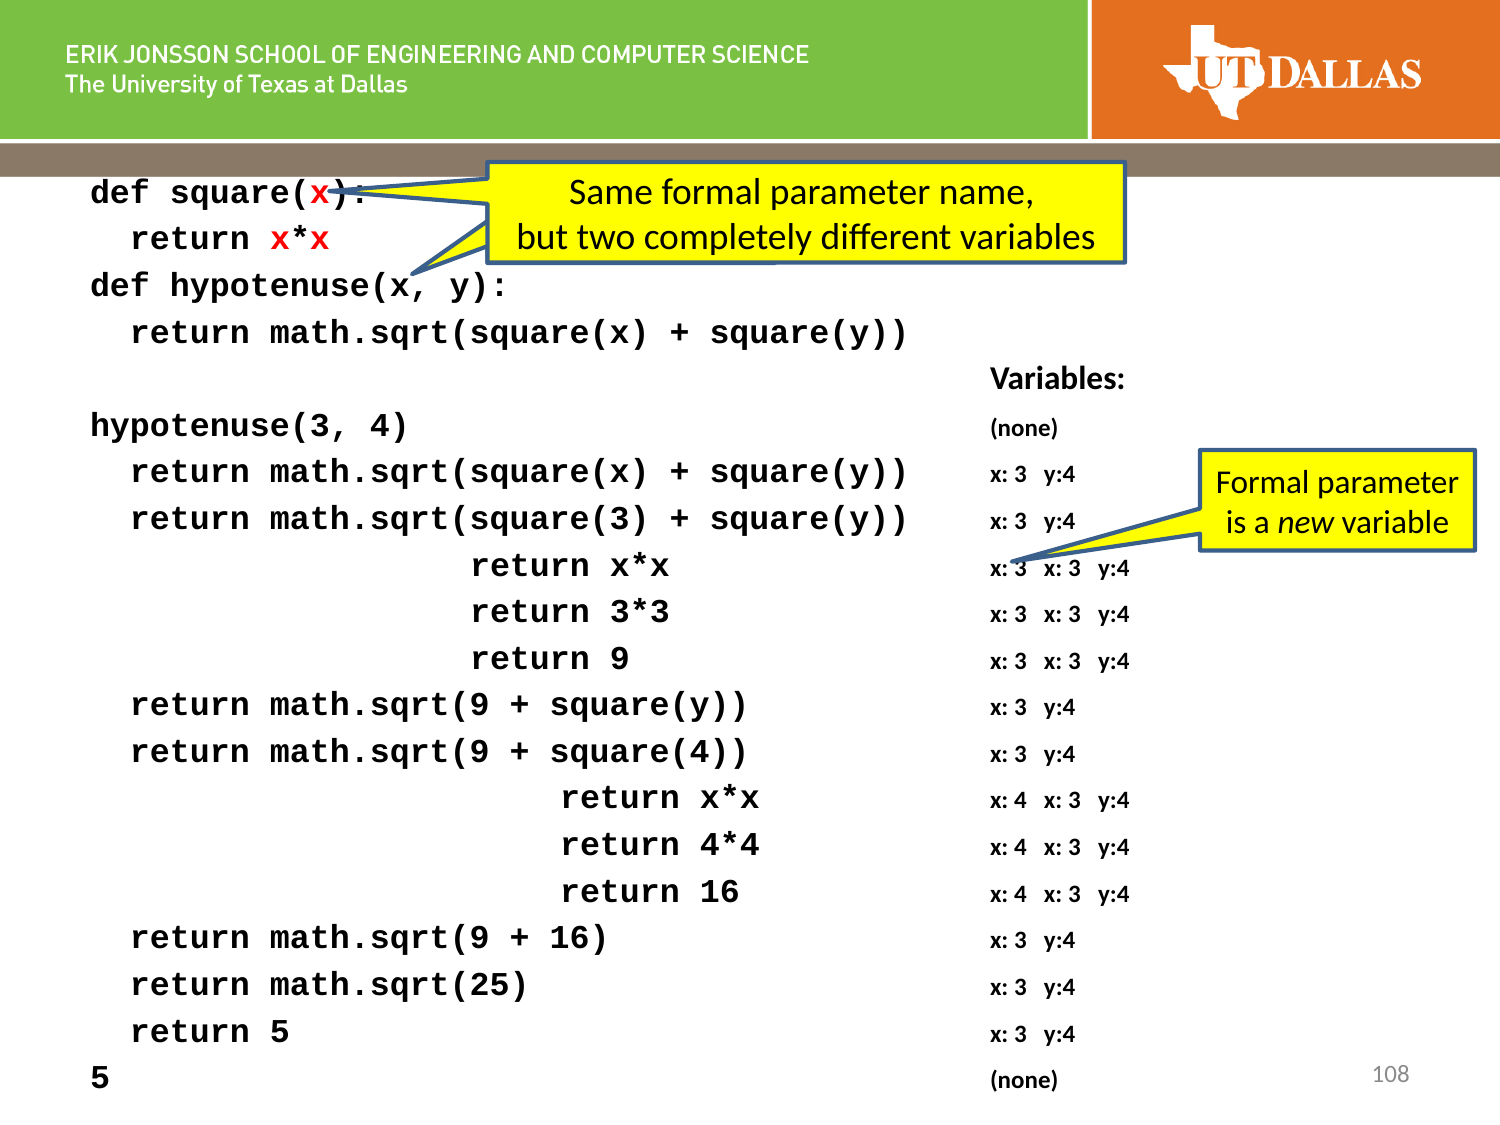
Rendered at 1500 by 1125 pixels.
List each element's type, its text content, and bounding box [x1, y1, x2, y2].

text_box Same formal parameter name, but two completely different variables [326, 159, 1128, 265]
picture [0, 0, 1500, 1125]
text_box Same formal parameter name [410, 220, 485, 277]
list def square(x): return x*x def hypotenuse(x, y): return math.sqrt(square(x) + square(y)) Variables: hypotenuse(3, 4) (none) return math.sqrt(square(x) + square(y)) x: 3 y:4 return math.sqrt(square(3) + square(y)) x: 3 y:4 return x*x x: 3 x: 3 y:4 return 3*3 x: 3 x: 3 y:4 return 9 x: 3 x: 3 y:4 return math.sqrt(9 + square(y)) x: 3 y:4 return math.sqrt(9 + square(4)) x: 3 y:4 return x*x x: 4 x: 3 y:4 return 4*4 x: 4 x: 3 y:4 return 16 x: 4 x: 3 y:4 return math.sqrt(9 + 16) x: 3 y:4 return math.sqrt(25) x: 3 y:4 return 5 x: 3 y:4 5 (none) [75, 162, 1425, 1075]
text_box Formal parameter is a new variable [1009, 447, 1478, 564]
slide_number 108 [1074, 1042, 1425, 1103]
